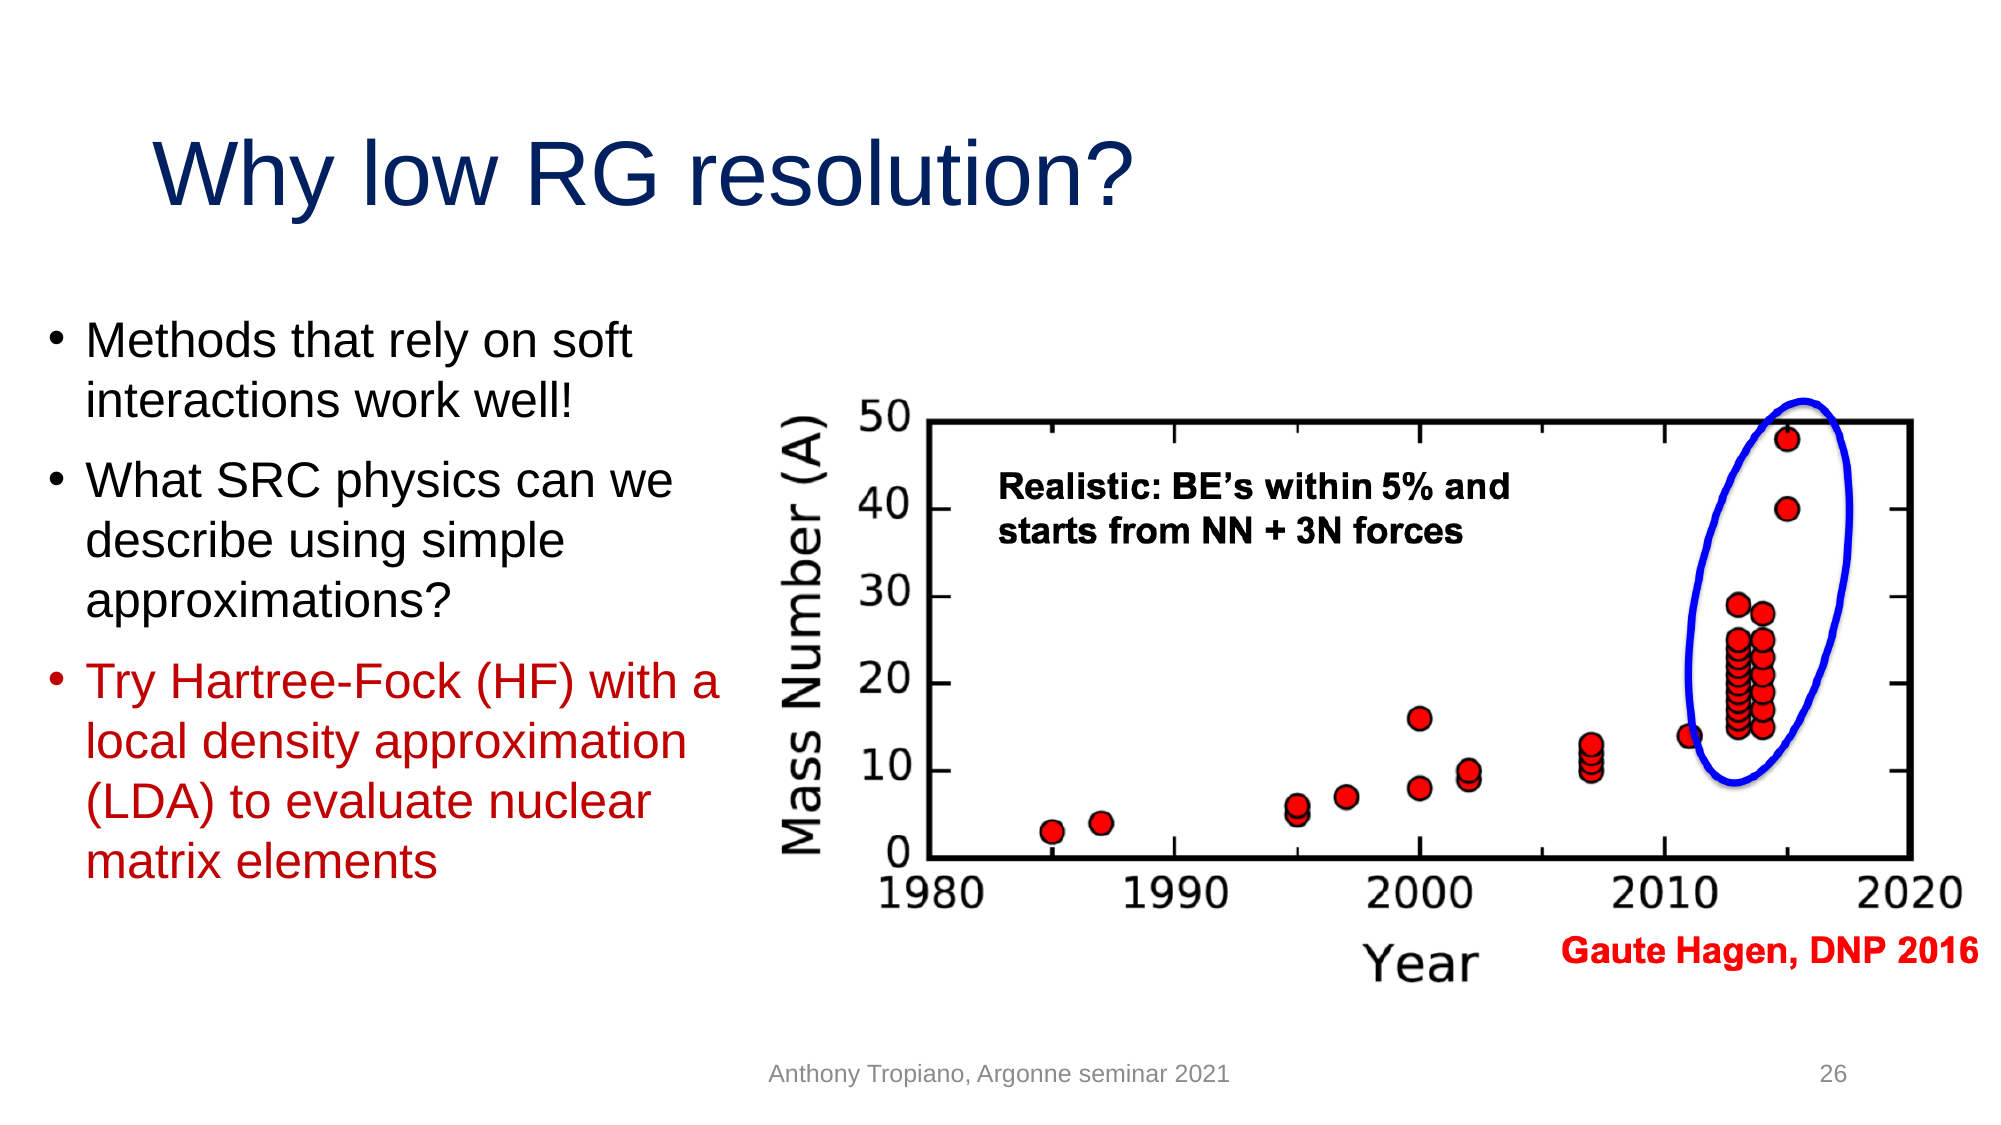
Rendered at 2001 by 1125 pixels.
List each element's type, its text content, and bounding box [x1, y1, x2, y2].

list Methods that rely on soft interactions work well! What SRC physics can we describe using simple approximations? Try Hartree-Fock (HF) with a local density approximation (LDA) to evaluate nuclear matrix elements [33, 299, 775, 1014]
picture [774, 393, 2000, 994]
title Why low RG resolution? [137, 59, 1863, 278]
slide_number 26 [1412, 1042, 1863, 1103]
footer Anthony Tropiano, Argonne seminar 2021 [662, 1042, 1338, 1103]
